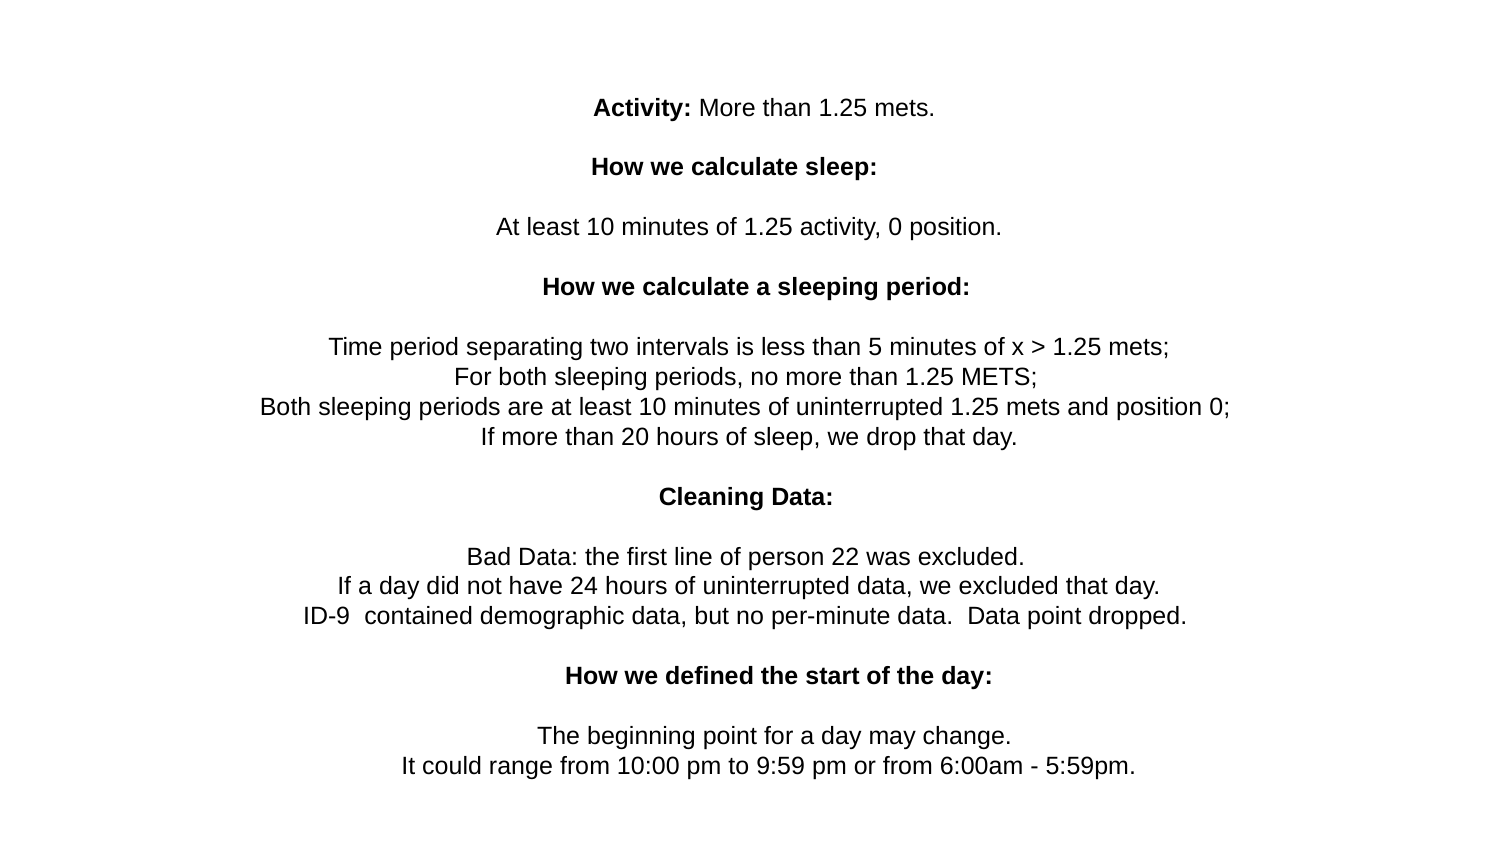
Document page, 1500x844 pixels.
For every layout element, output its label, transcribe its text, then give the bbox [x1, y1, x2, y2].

title Activity: More than 1.25 mets. How we calculate sleep: At least 10 minutes of 1.25 activity, 0 position. How we calculate a sleeping period: Time period separating two intervals is less than 5 minutes of x > 1.25 mets; For both sleeping periods, no more than 1.25 METS; Both sleeping periods are at least 10 minutes of uninterrupted 1.25 mets and position 0; If more than 20 hours of sleep, we drop that day. Cleaning Data: Bad Data: the first line of person 22 was excluded. If a day did not have 24 hours of uninterrupted data, we excluded that day. ID-9 contained demographic data, but no per-minute data. Data point dropped. How we defined the start of the day: The beginning point for a day may change. It could range from 10:00 pm to 9:59 pm or from 6:00am - 5:59pm. [51, 22, 1449, 844]
